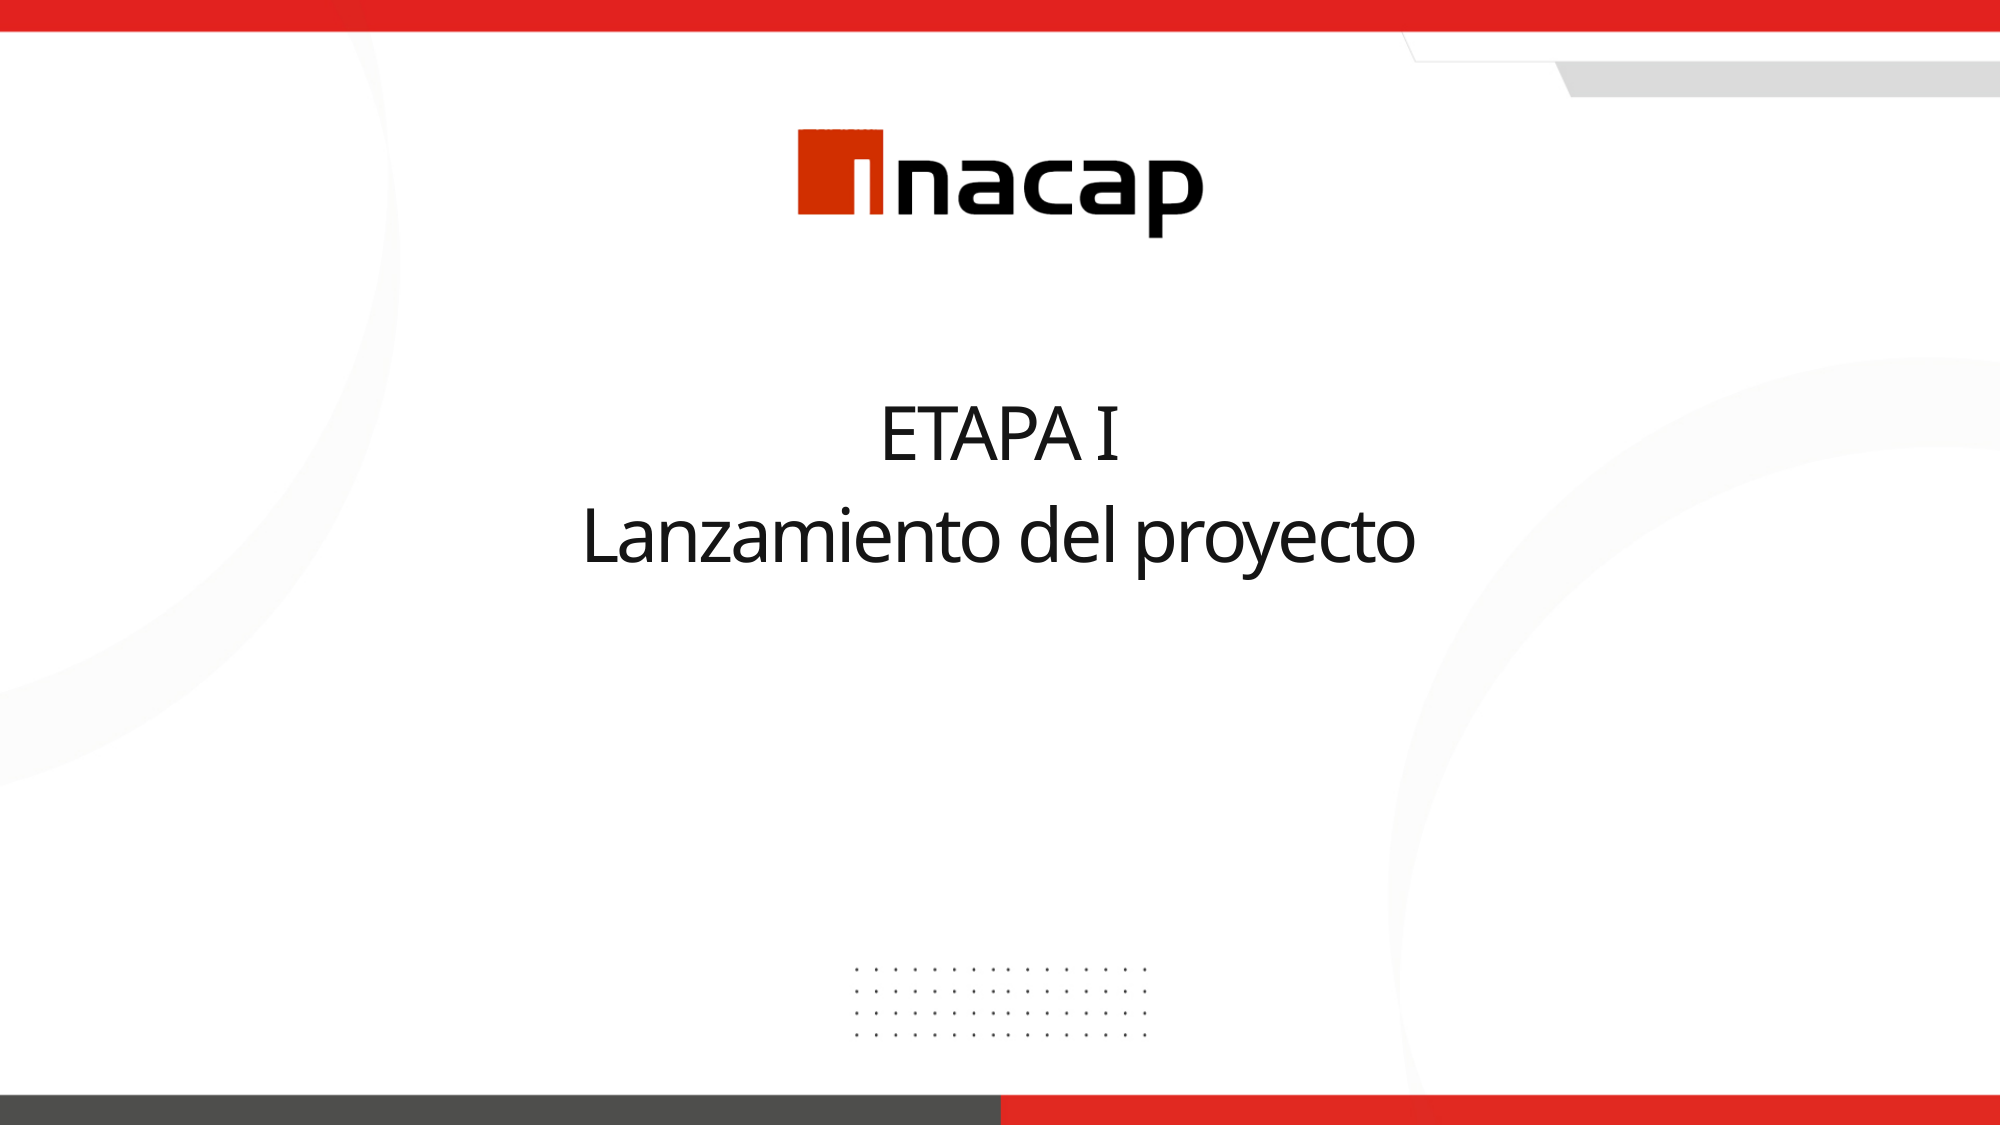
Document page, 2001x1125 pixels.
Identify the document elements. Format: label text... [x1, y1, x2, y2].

picture [0, 0, 2000, 1125]
title ETAPA I Lanzamiento del proyecto [221, 349, 1779, 602]
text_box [571, 73, 1429, 275]
